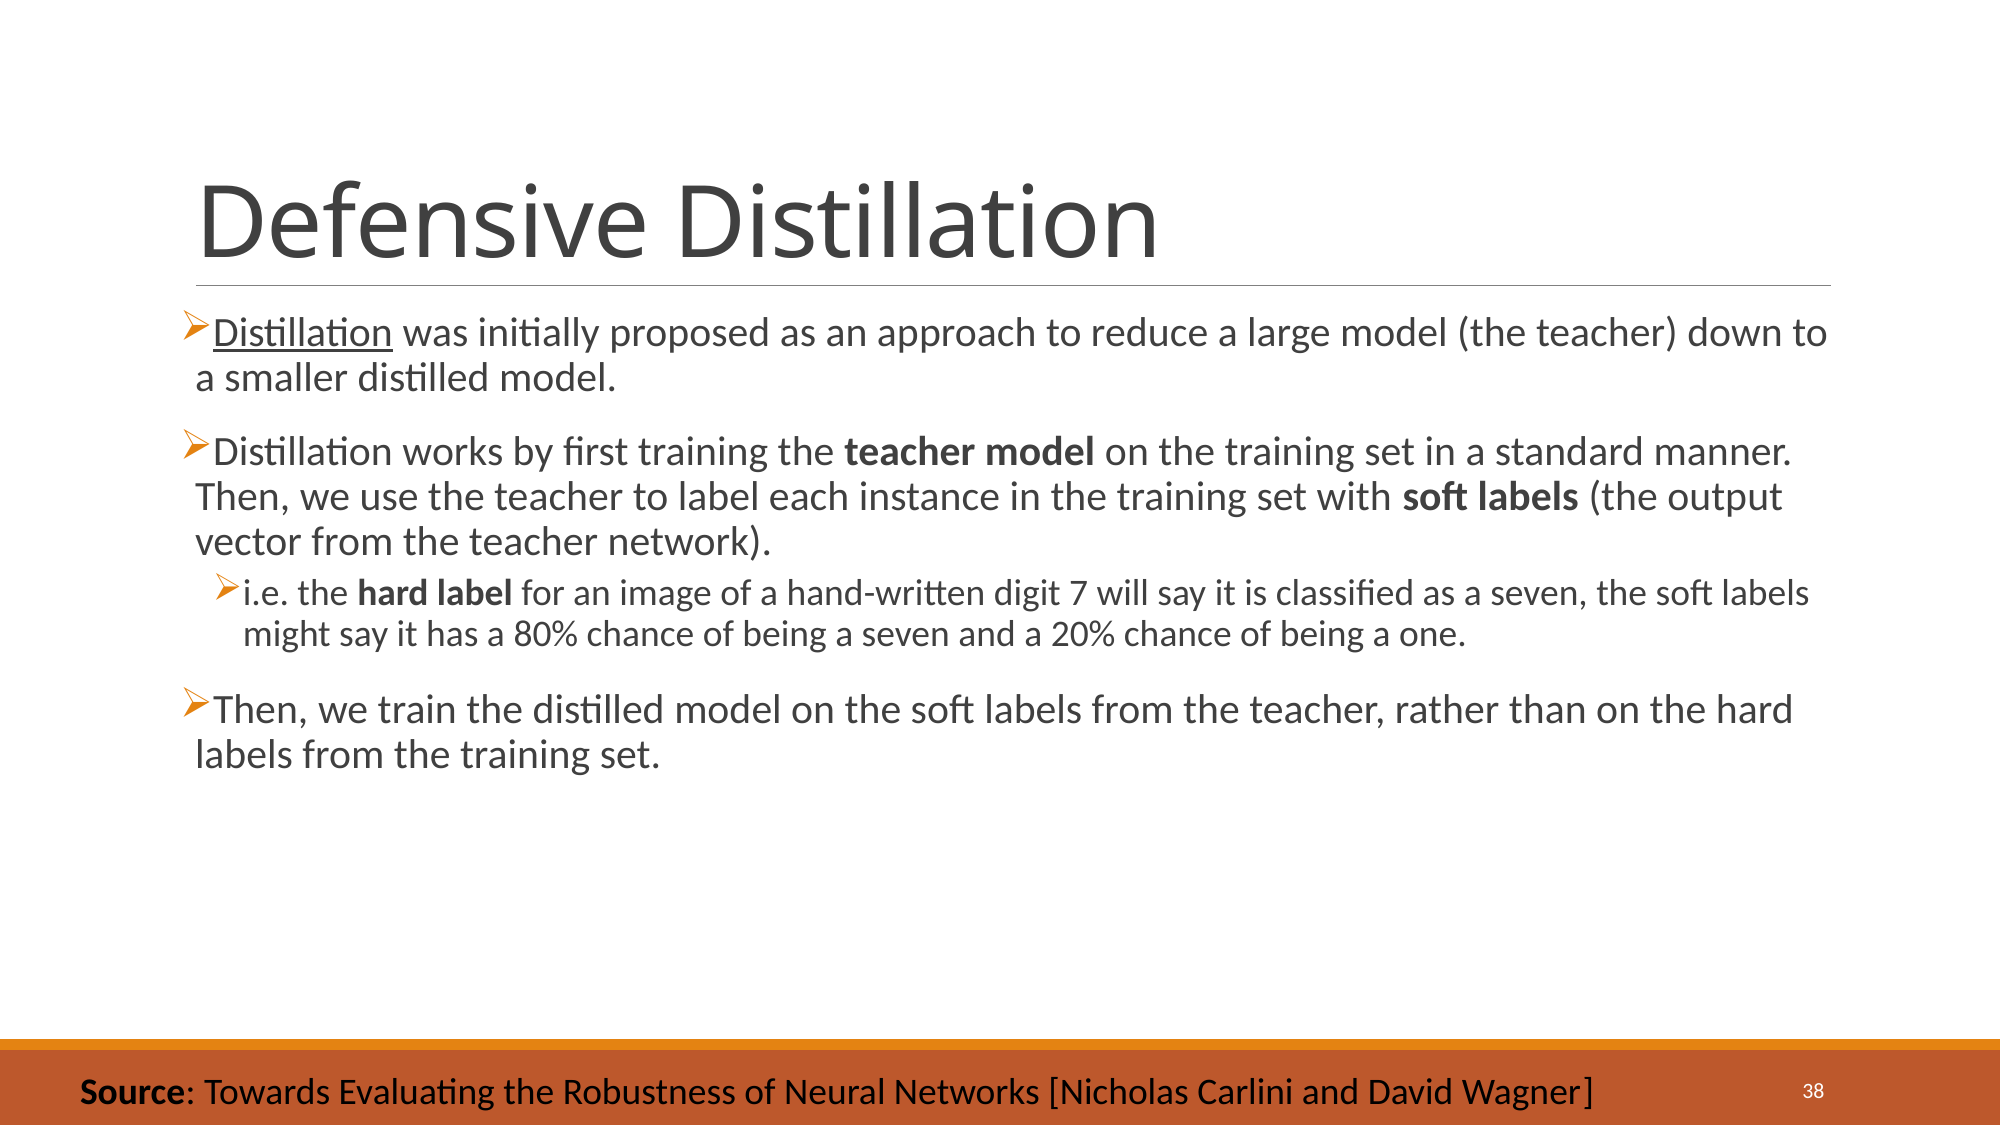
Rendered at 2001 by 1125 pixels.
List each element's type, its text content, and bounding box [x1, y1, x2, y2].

slide_number 38 [1725, 1059, 1840, 1120]
list Distillation was initially proposed as an approach to reduce a large model (the teacher) down to a smaller distilled model. Distillation works by first training the teacher model on the training set in a standard manner. Then, we use the teacher to label each instance in the training set with soft labels (the output vector from the teacher network). i.e. the hard label for an image of a hand-written digit 7 will say it is classified as a seven, the soft labels might say it has a 80% chance of being a seven and a 20% chance of being a one. Then, we train the distilled model on the soft labels from the teacher, rather than on the hard labels from the training set. [180, 302, 1830, 963]
title Defensive Distillation [180, 47, 1830, 285]
text_box Source: Towards Evaluating the Robustness of Neural Networks [Nicholas Carlini and David Wagner] [65, 1059, 1725, 1125]
